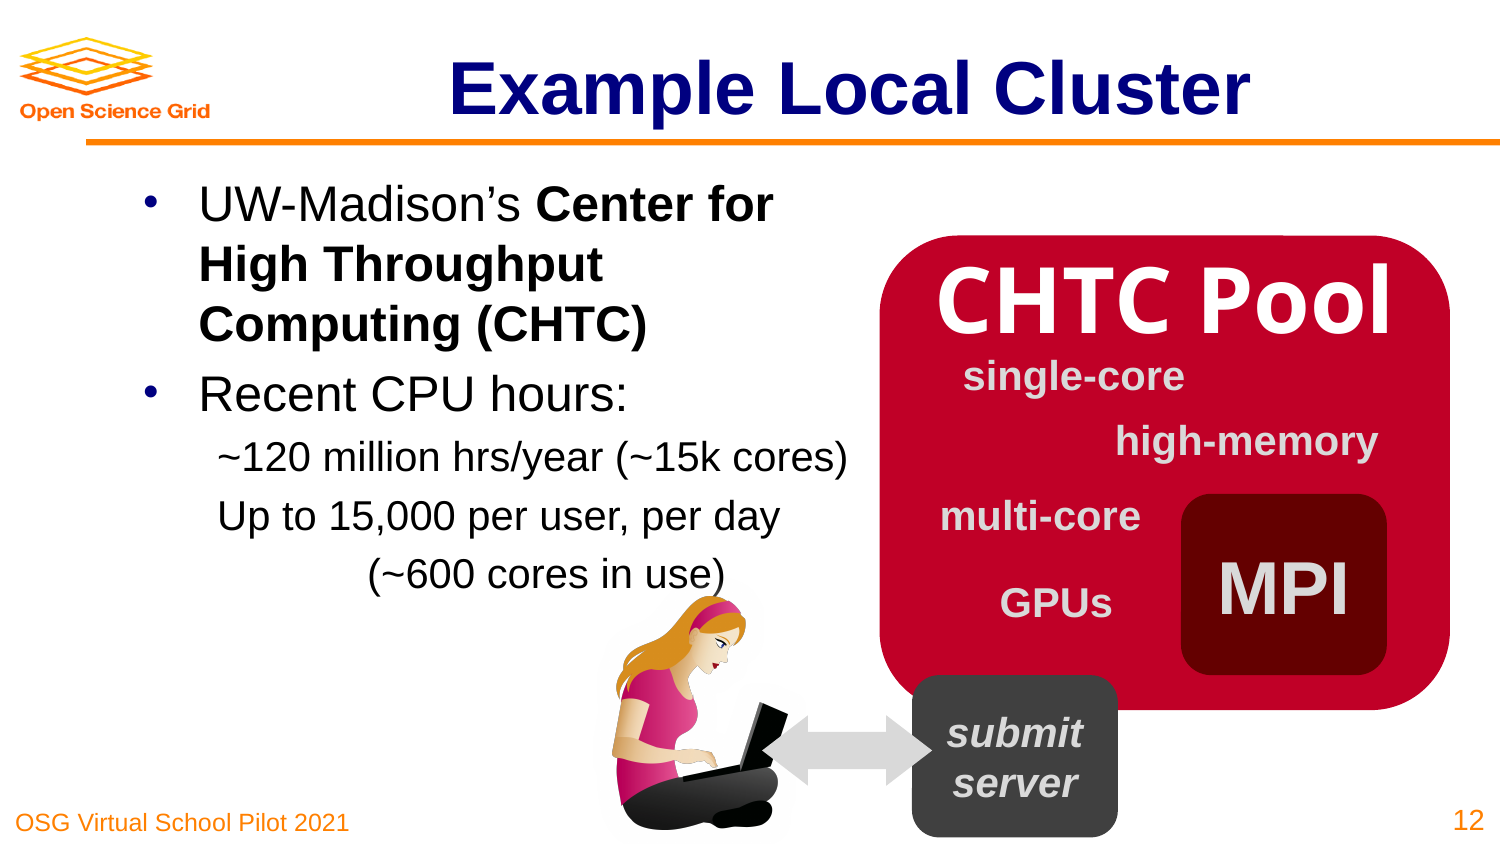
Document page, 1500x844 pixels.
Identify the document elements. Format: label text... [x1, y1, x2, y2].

text_box CHTC Pool [879, 234, 1450, 359]
picture [0, 20, 201, 134]
text_box multi-core [924, 481, 1216, 546]
title Example Local Cluster [201, 14, 1500, 155]
text_box [792, 713, 935, 788]
list UW-Madison’s Center for High Throughput Computing (CHTC) Recent CPU hours: ~120 million hrs/year (~15k cores) Up to 15,000 per user, per day (~600 cores in use) [127, 164, 880, 741]
text_box submit server [909, 673, 1120, 840]
picture [612, 596, 788, 830]
text_box [877, 296, 1453, 713]
text_box high-memory [1100, 406, 1425, 471]
title Hypothetical Throughput, 10k core hours [597, 581, 802, 741]
text_box MPI [1178, 491, 1389, 678]
text_box GPUs [984, 568, 1150, 634]
text_box single-core [947, 340, 1213, 406]
slide_number 12 [1430, 787, 1500, 844]
